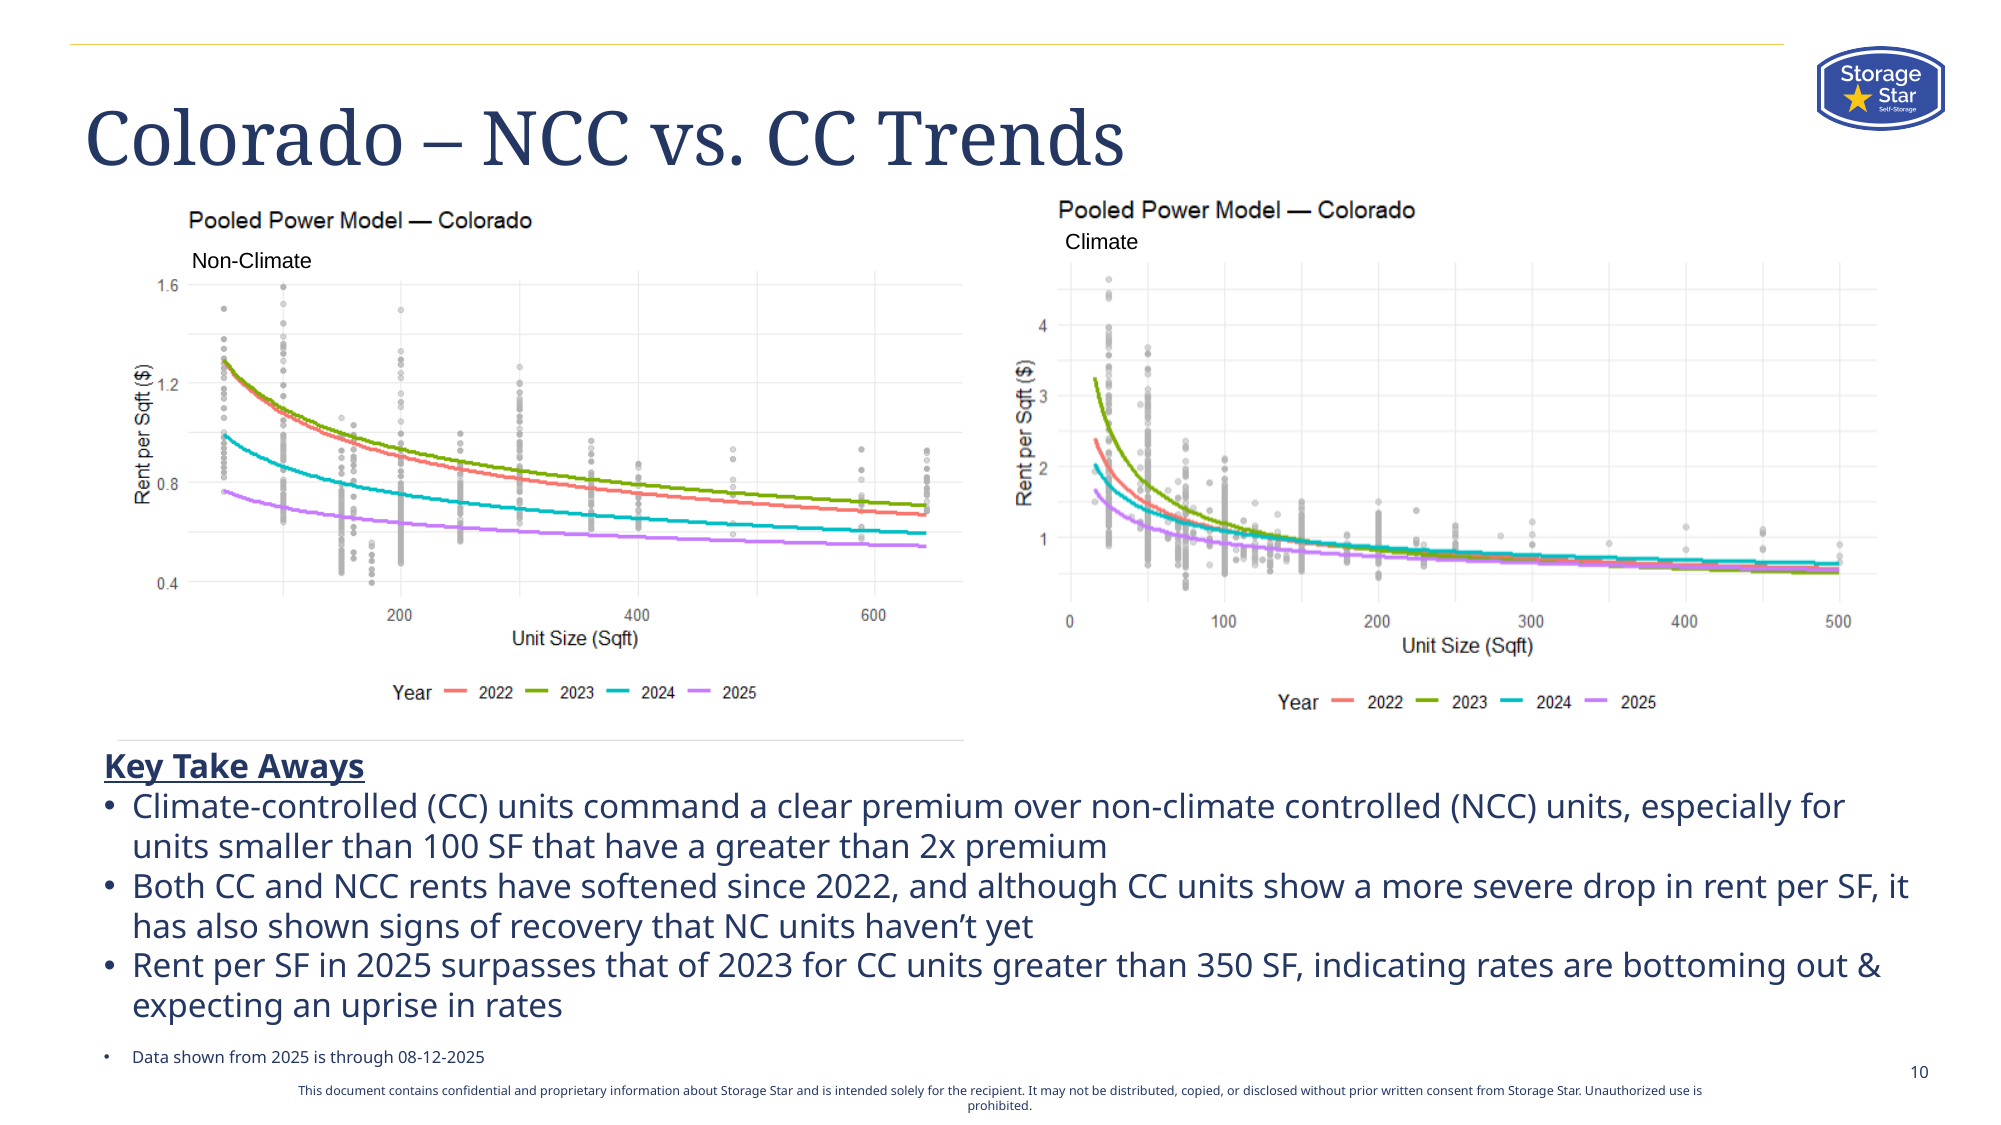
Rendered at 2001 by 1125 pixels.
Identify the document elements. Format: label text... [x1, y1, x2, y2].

picture [117, 191, 965, 742]
slide_number 10 [1891, 1074, 1944, 1104]
picture [1817, 46, 1945, 132]
picture [1005, 188, 1901, 746]
text_box This document contains confidential and proprietary information about Storage Star and is intended solely for the recipient. It may not be distributed, copied, or disclosed without prior written consent from Storage Star. Unauthorized use is prohibited. [249, 1075, 1750, 1121]
text_box Key Take Aways Climate-controlled (CC) units command a clear premium over non-climate controlled (NCC) units, especially for units smaller than 100 SF that have a greater than 2x premium Both CC and NCC rents have softened since 2022, and although CC units show a more severe drop in rent per SF, it has also shown signs of recovery that NC units haven’t yet Rent per SF in 2025 surpasses that of 2023 for CC units greater than 350 SF, indicating rates are bottoming out & expecting an uprise in rates [89, 737, 1944, 1032]
text_box Colorado – NCC vs. CC Trends [69, 32, 1823, 250]
text_box Data shown from 2025 is through 08-12-2025 [89, 1039, 1944, 1074]
